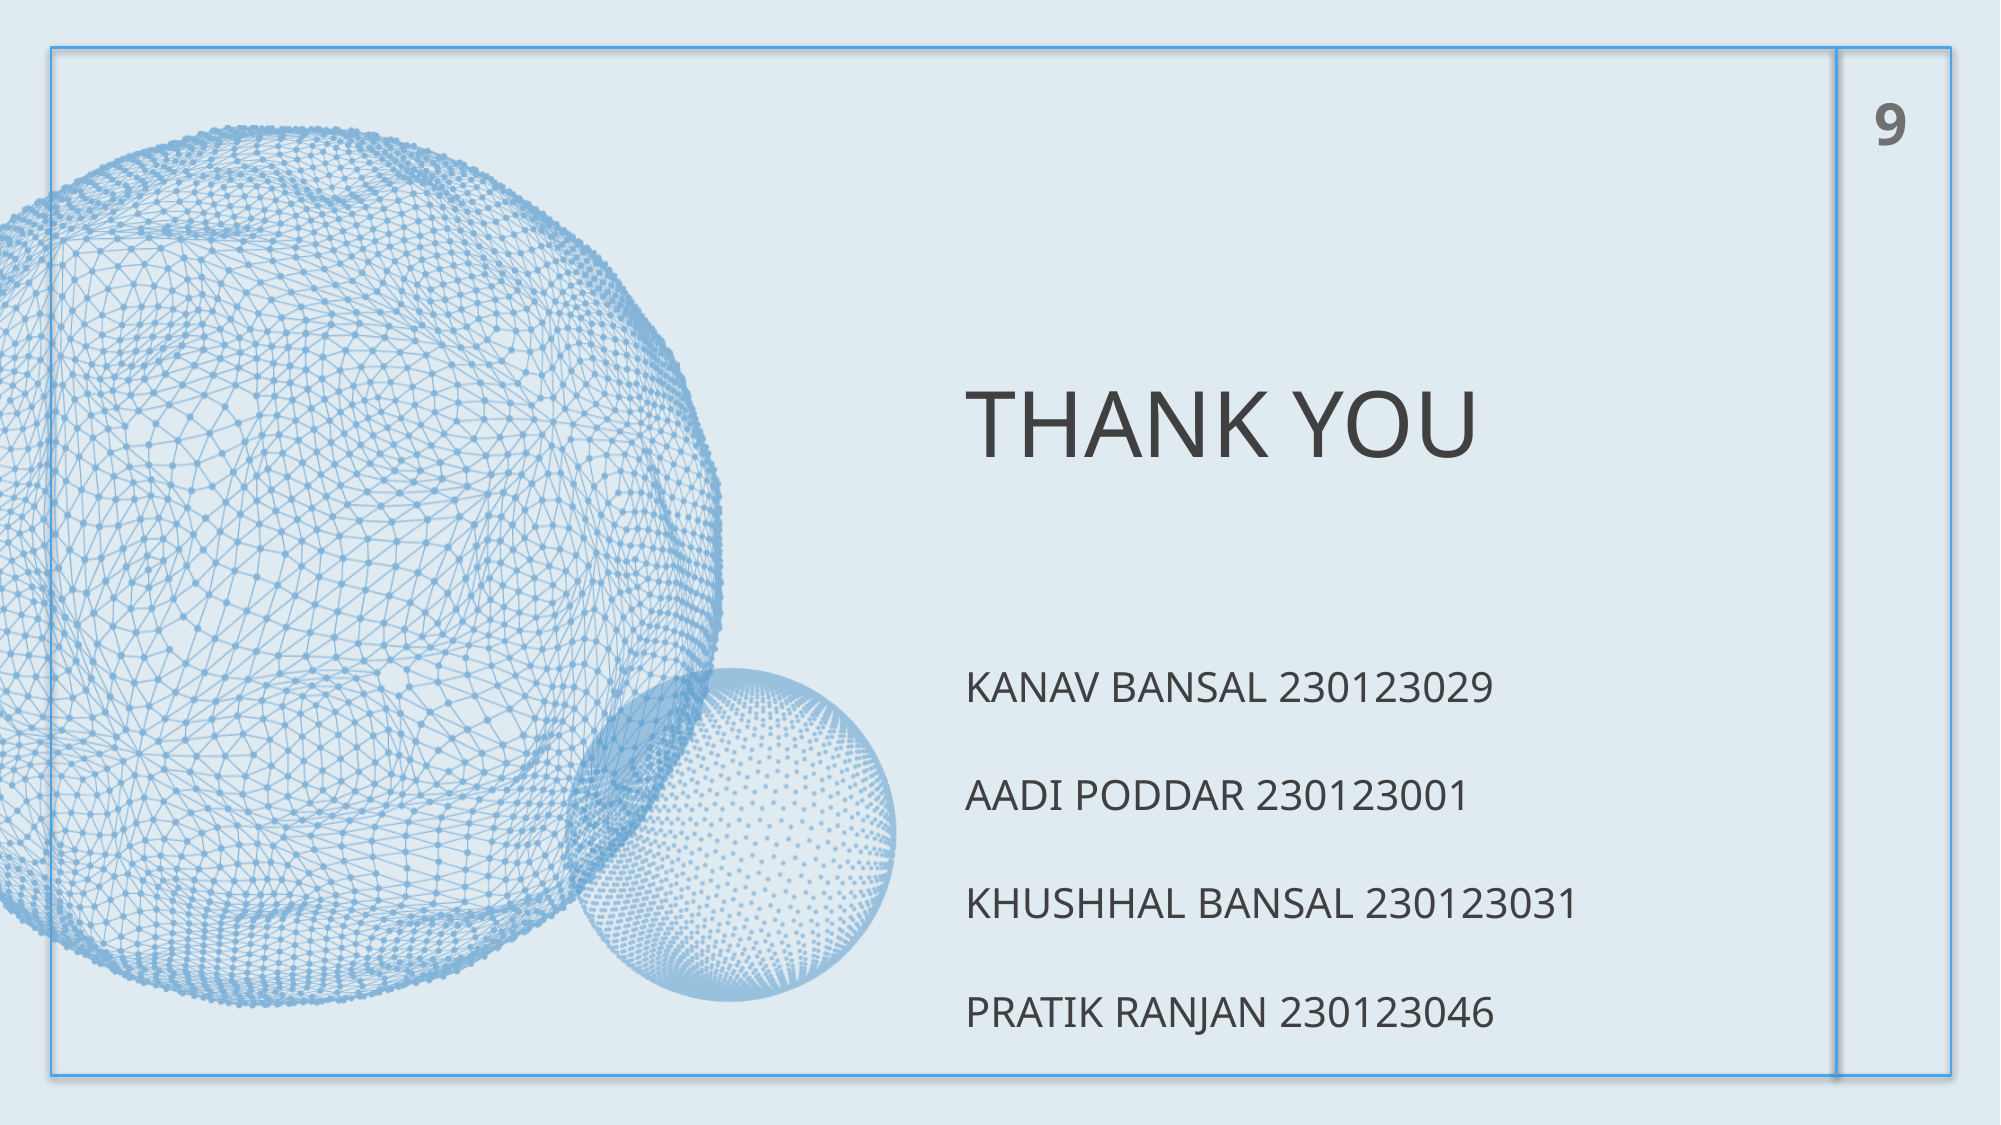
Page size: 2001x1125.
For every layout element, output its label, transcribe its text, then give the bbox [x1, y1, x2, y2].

slide_number 9 [1822, 48, 1961, 175]
subtitle Kanav Bansal 230123029 AADI Poddar 230123001 Khushhal Bansal 230123031 PRATIK RANJAN 230123046 [965, 671, 1778, 999]
title Thank you [965, 143, 1778, 671]
